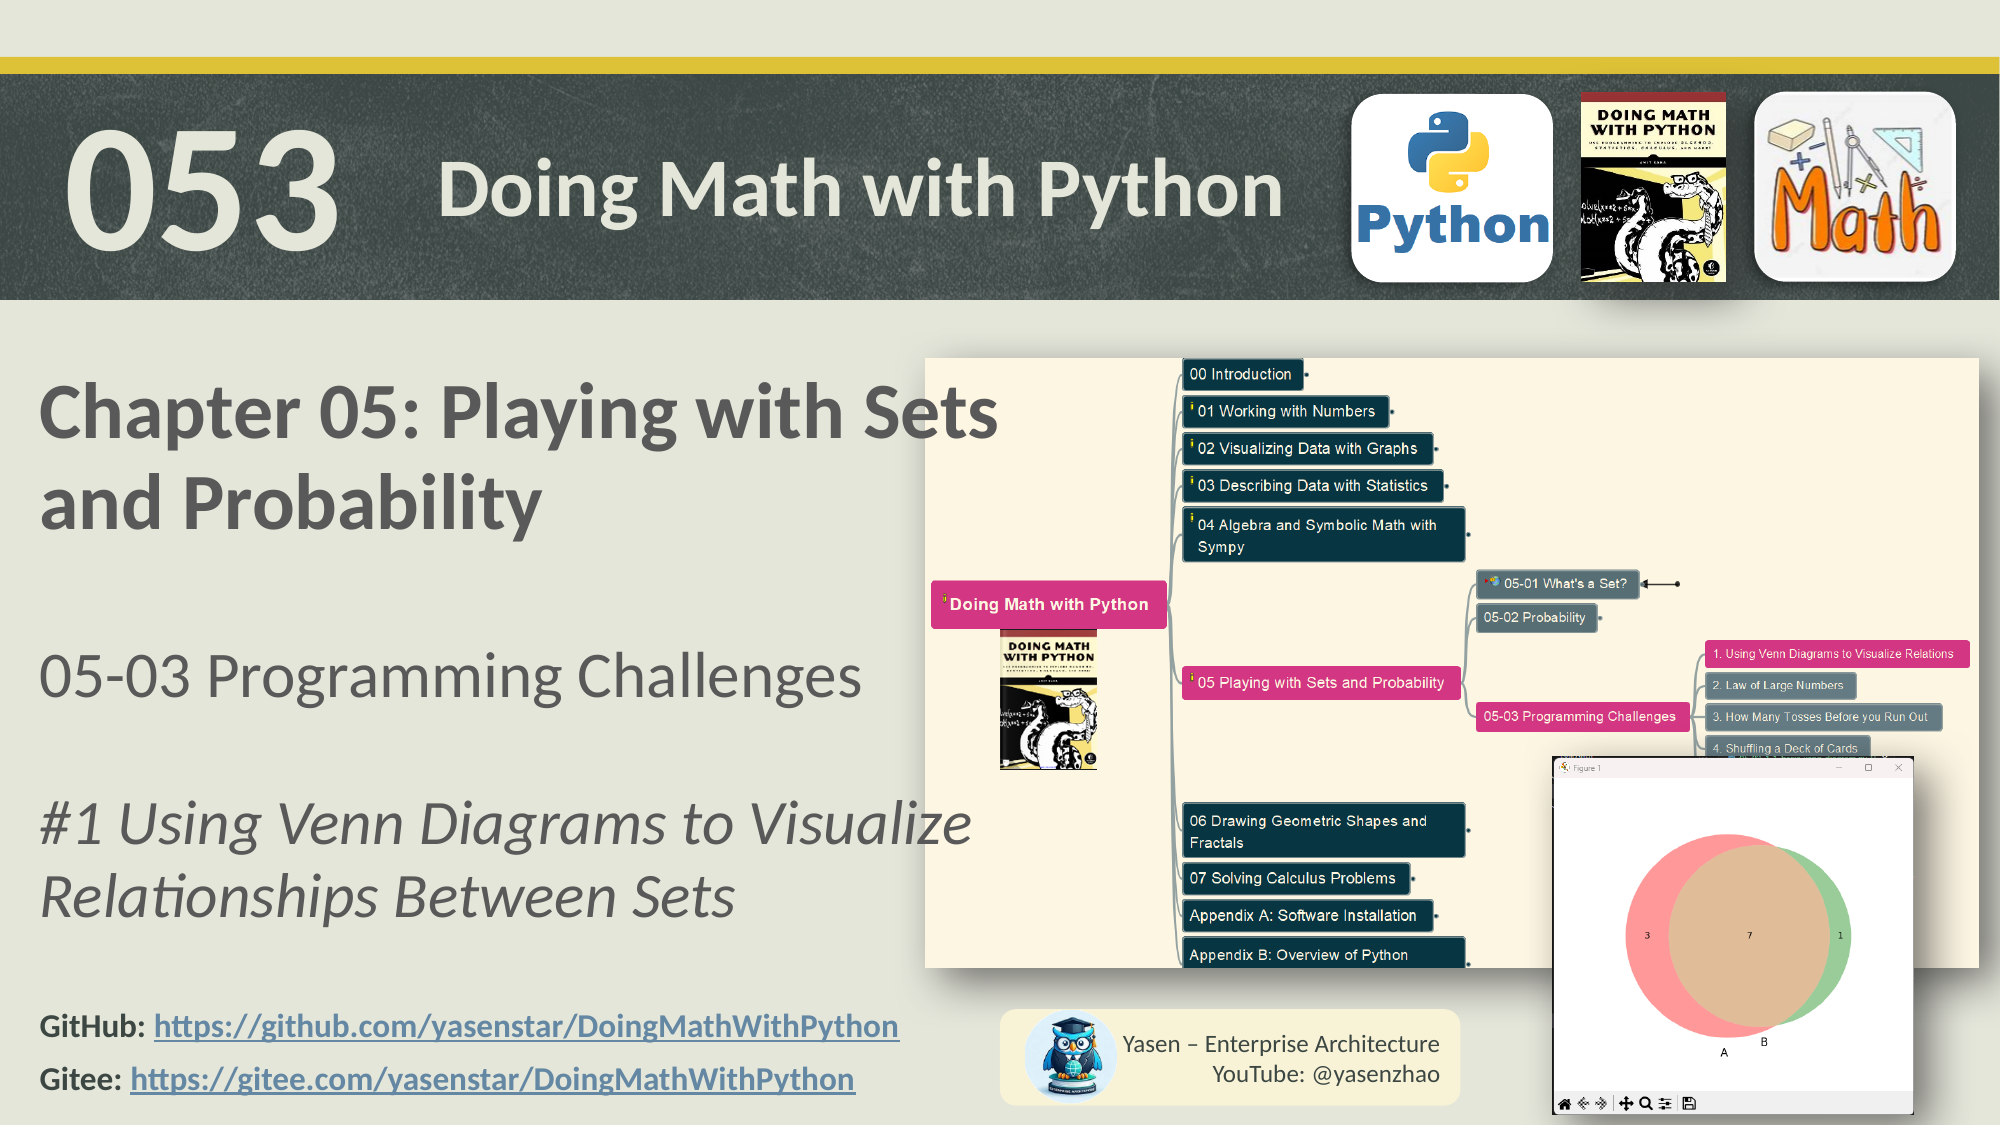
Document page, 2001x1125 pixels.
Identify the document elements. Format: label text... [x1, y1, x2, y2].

text_box Chapter 05: Playing with Sets and Probability 05-03 Programming Challenges #1 Using Venn Diagrams to Visualize Relationships Between Sets [24, 355, 1034, 942]
title Doing Math with Python [422, 76, 1323, 300]
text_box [999, 1009, 1461, 1106]
picture [0, 74, 2000, 300]
picture [1552, 756, 1914, 1115]
text_box 053 [48, 132, 359, 244]
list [925, 358, 1979, 968]
text_box GitHub: https://github.com/yasenstar/DoingMathWithPython Gitee: https://gitee.com/yasenstar/DoingMathWithPython [24, 997, 950, 1112]
